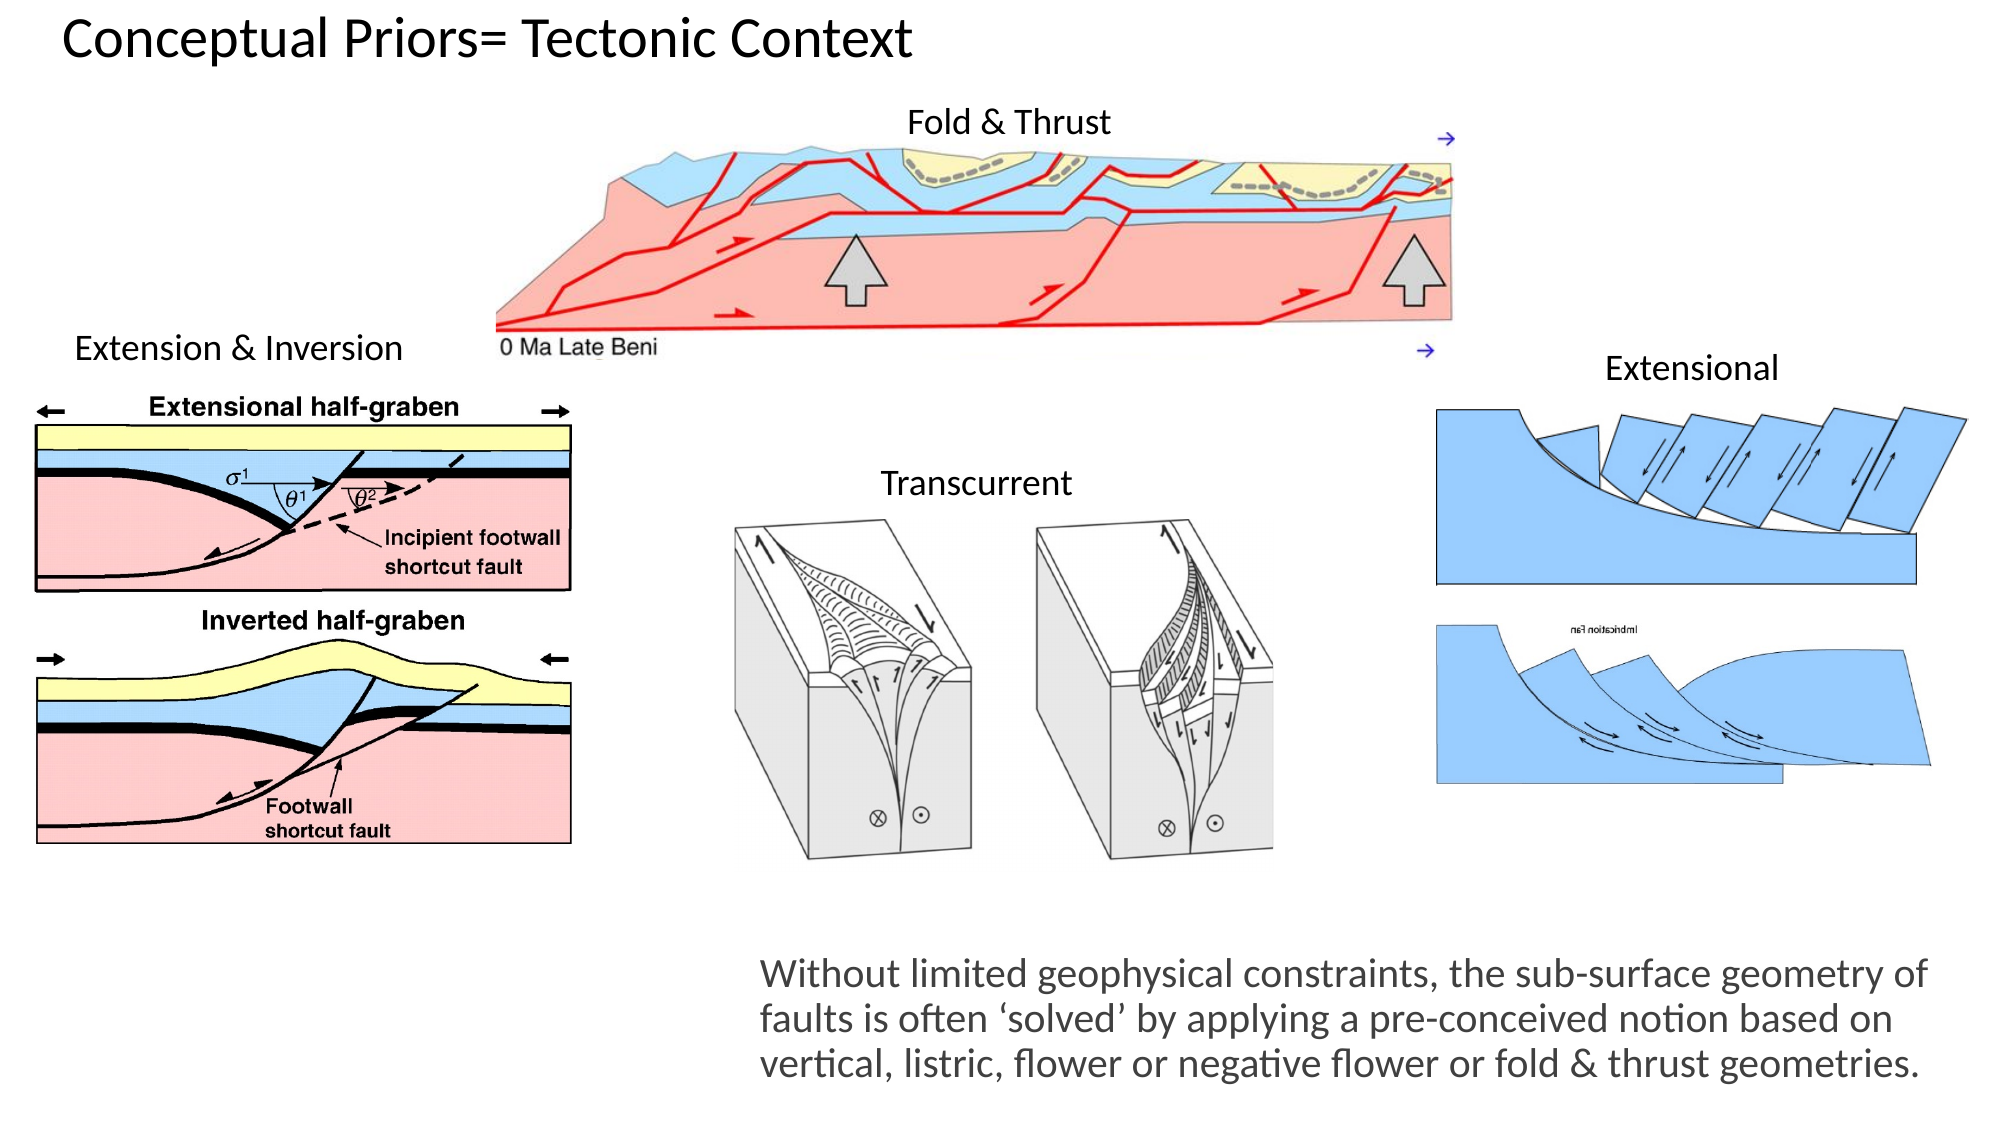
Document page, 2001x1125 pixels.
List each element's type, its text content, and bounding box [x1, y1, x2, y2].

picture [495, 132, 1455, 360]
text_box Extension & Inversion [59, 315, 428, 376]
picture [734, 519, 1274, 872]
picture [1435, 372, 1969, 588]
text_box Extensional [1590, 335, 1835, 372]
picture [1435, 623, 1932, 784]
text_box Fold & Thrust [892, 89, 1137, 132]
text_box Transcurrent [865, 450, 1110, 510]
picture [34, 392, 572, 844]
text_box Without limited geophysical constraints, the sub-surface geometry of faults is often ‘solved’ by applying a pre-conceived notion based on vertical, listric, flower or negative flower or fold & thrust geometries. [760, 943, 1932, 1125]
text_box Conceptual Priors= Tectonic Context [48, 0, 988, 77]
